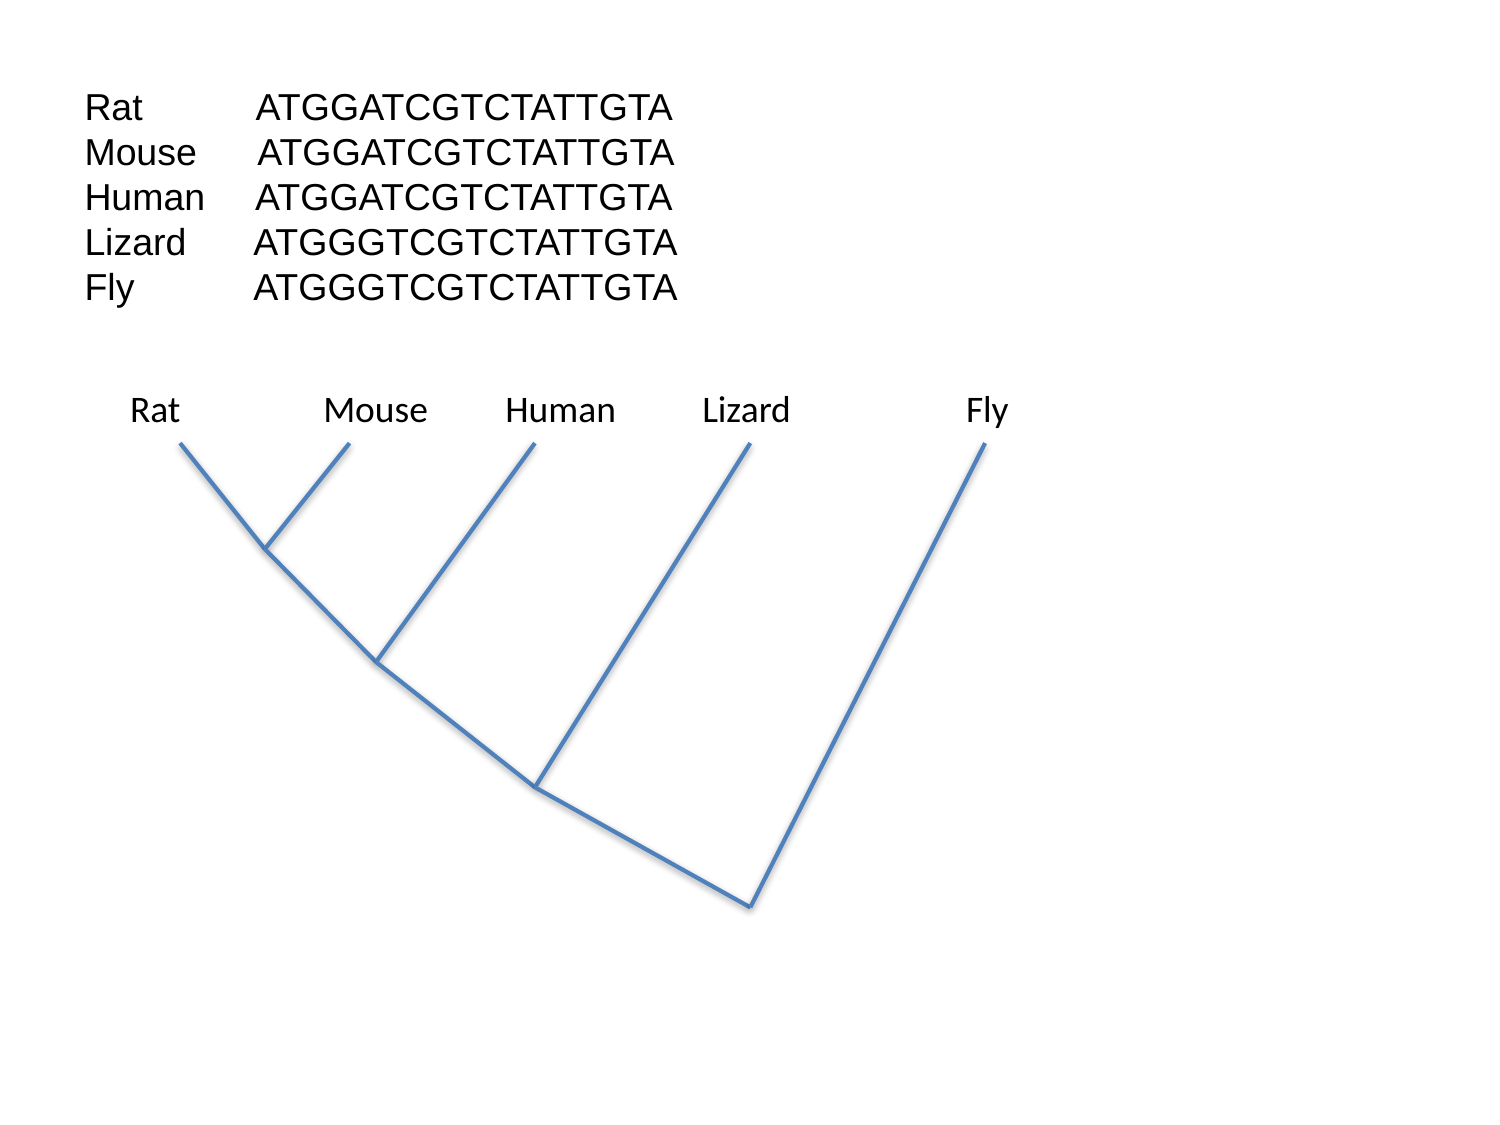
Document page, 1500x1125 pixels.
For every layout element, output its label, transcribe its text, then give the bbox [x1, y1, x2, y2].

text_box Human [490, 377, 632, 438]
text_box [470, 507, 815, 724]
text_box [253, 453, 361, 539]
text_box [169, 453, 252, 539]
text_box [345, 472, 566, 633]
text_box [263, 549, 378, 662]
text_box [375, 661, 536, 788]
text_box Lizard [687, 377, 806, 438]
text_box Mouse [308, 377, 444, 438]
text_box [635, 557, 1101, 793]
text_box Rat ATGGATCGTCTATTGTA Mouse ATGGATCGTCTATTGTA Human ATGGATCGTCTATTGTA Lizard ATGGGTCGTCTATTGTA Fly ATGGGTCGTCTATTGTA [69, 75, 829, 316]
text_box Fly [951, 377, 1024, 438]
text_box Rat [115, 377, 196, 438]
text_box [534, 787, 751, 908]
